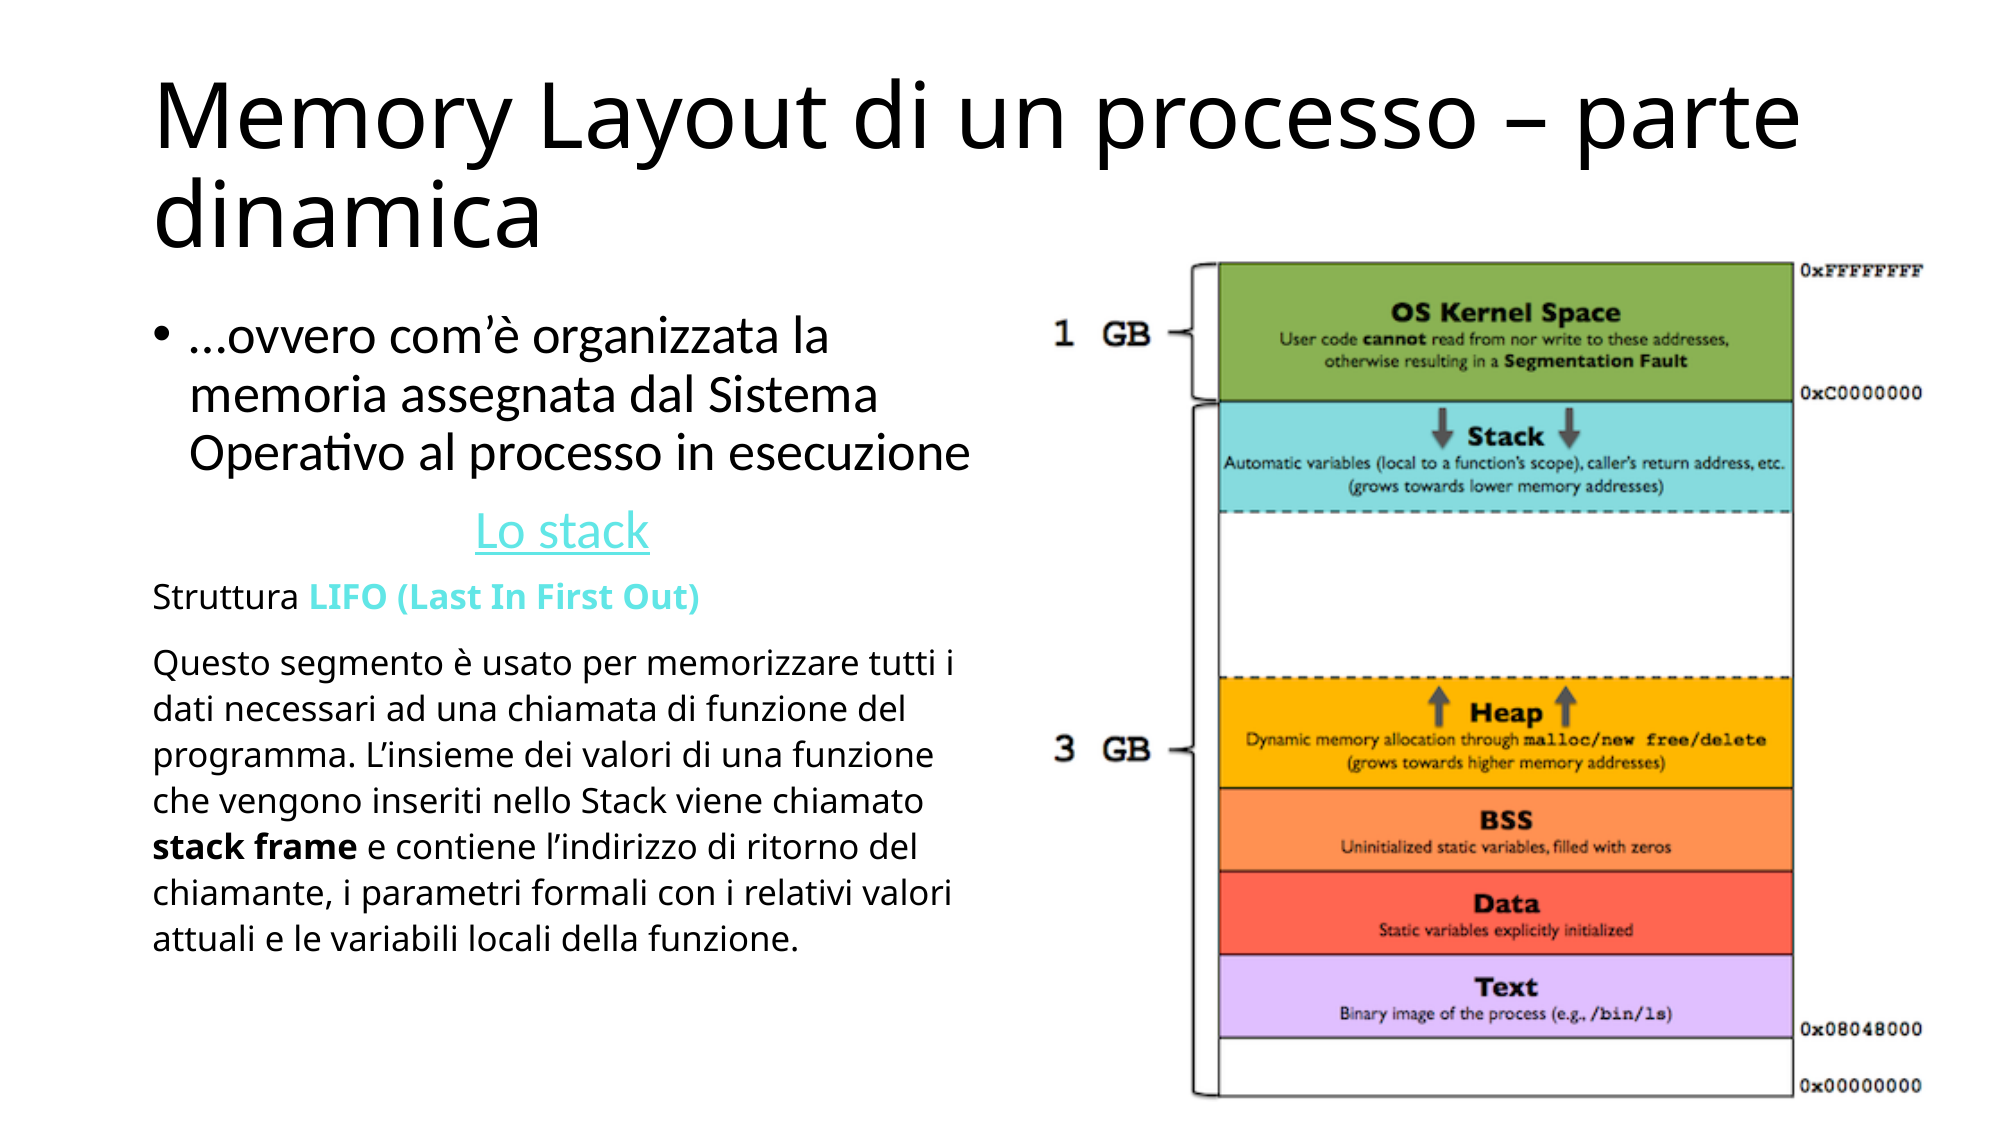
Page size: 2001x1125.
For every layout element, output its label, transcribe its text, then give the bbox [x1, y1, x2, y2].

title Memory Layout di un processo – parte dinamica [137, 59, 1863, 278]
list …ovvero com’è organizzata la memoria assegnata dal Sistema Operativo al processo in esecuzione Lo stack Struttura LIFO (Last In First Out) Questo segmento è usato per memorizzare tutti i dati necessari ad una chiamata di funzione del programma. L’insieme dei valori di una funzione che vengono inseriti nello Stack viene chiamato stack frame e contiene l’indirizzo di ritorno del chiamante, i parametri formali con i relativi valori attuali e le variabili locali della funzione. [137, 299, 988, 1014]
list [1041, 253, 1936, 1102]
